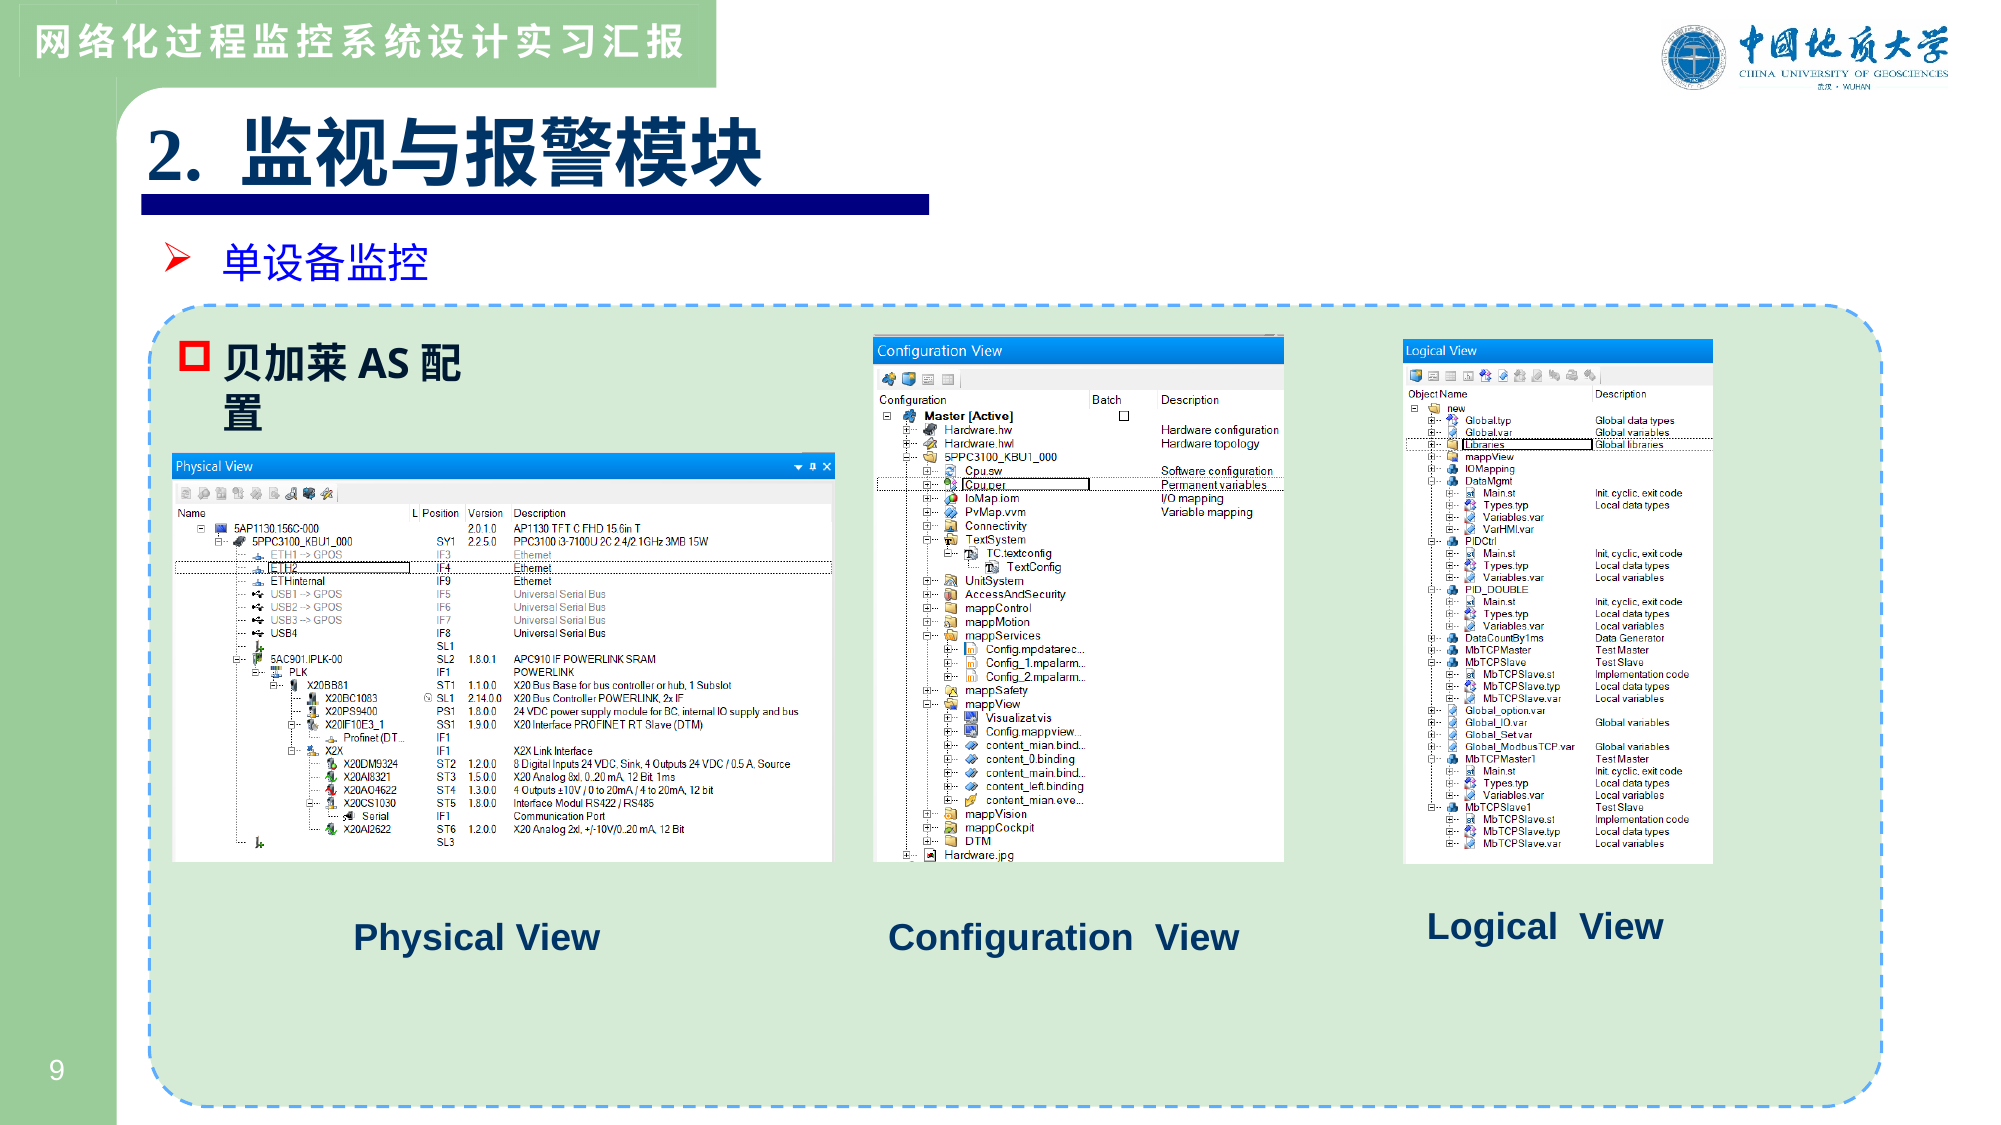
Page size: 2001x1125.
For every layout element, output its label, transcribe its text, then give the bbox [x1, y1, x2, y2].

slide_number 9 [0, 1038, 115, 1094]
picture [172, 452, 835, 862]
text_box [149, 305, 1882, 1107]
text_box Logical View [1412, 895, 1704, 955]
picture [873, 334, 1284, 862]
text_box 贝加莱AS配置 [161, 329, 516, 445]
picture [20, 5, 698, 77]
text_box 2. 监视与报警模块 [132, 98, 1012, 204]
picture [1661, 19, 1948, 90]
text_box Configuration View [873, 905, 1346, 965]
text_box Physical View [338, 905, 649, 965]
picture [1402, 339, 1714, 864]
text_box 单设备监控 [146, 219, 717, 295]
